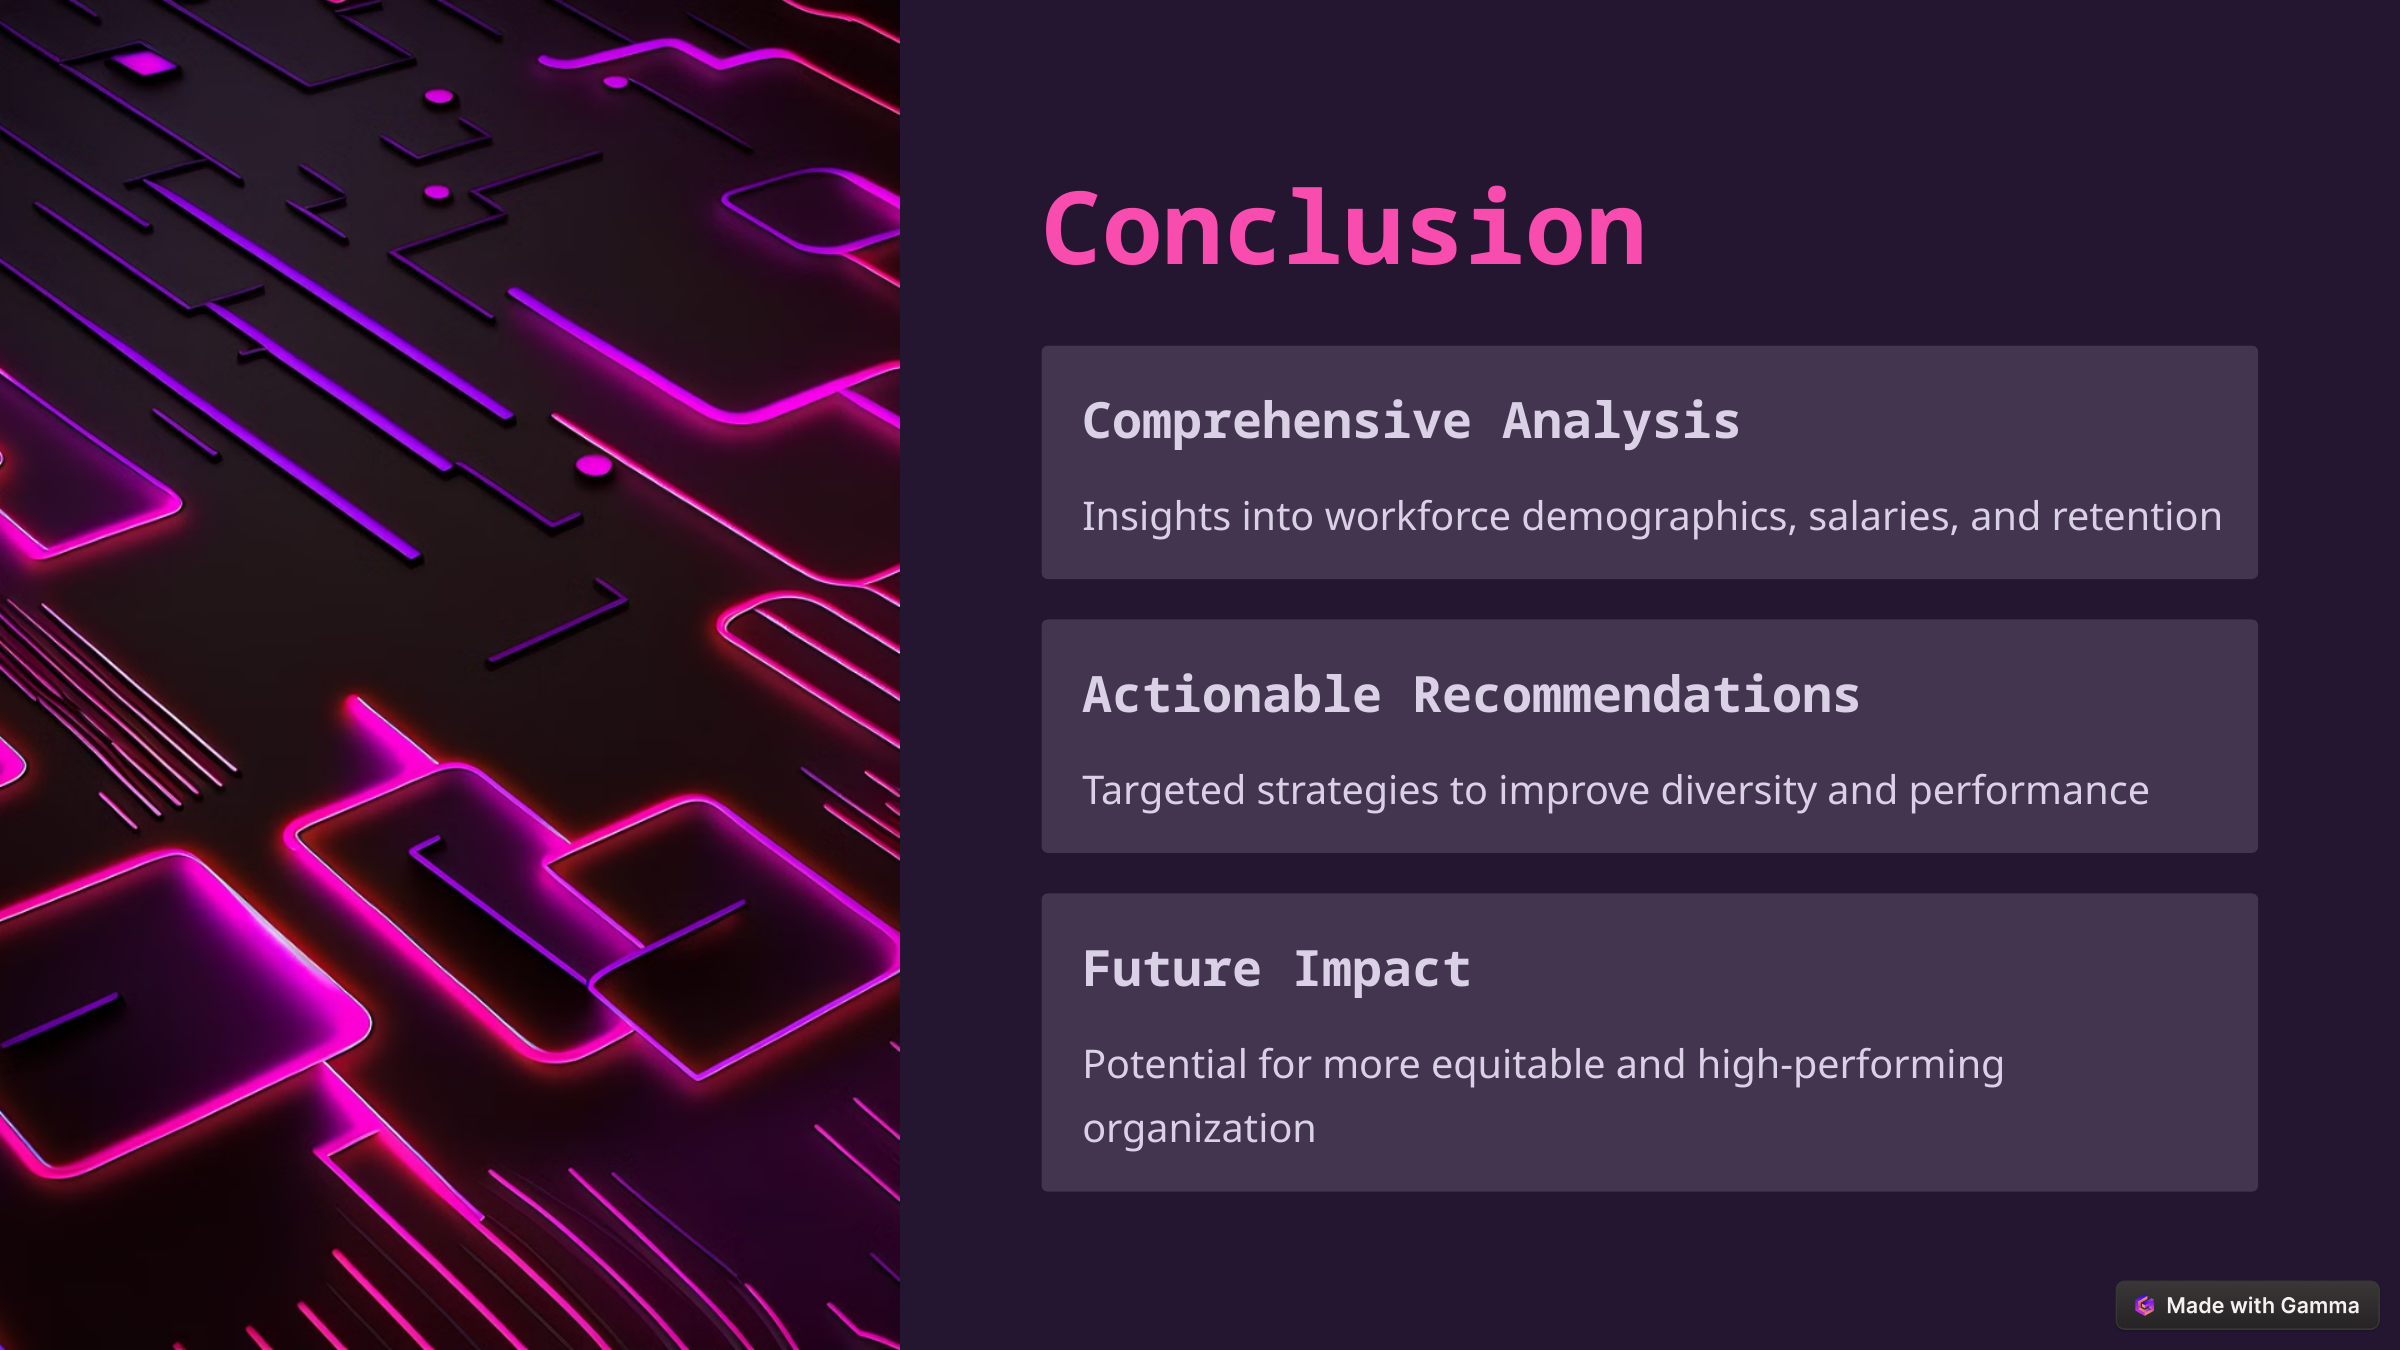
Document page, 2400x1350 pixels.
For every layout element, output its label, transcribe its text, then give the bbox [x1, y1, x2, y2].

text_box [1041, 619, 2259, 853]
text_box Potential for more equitable and high-performing organization [1082, 1021, 2218, 1152]
text_box [1041, 893, 2259, 1192]
text_box [1041, 345, 2259, 580]
text_box Insights into workforce demographics, salaries, and retention [1082, 473, 2218, 539]
text_box Targeted strategies to improve diversity and performance [1082, 747, 2218, 813]
picture [0, 0, 900, 1350]
text_box Actionable Recommendations [1082, 660, 1741, 724]
picture [2106, 1271, 2389, 1339]
text_box Comprehensive Analysis [1082, 386, 1640, 450]
text_box Conclusion [1041, 158, 2055, 285]
text_box Future Impact [1082, 933, 1589, 998]
